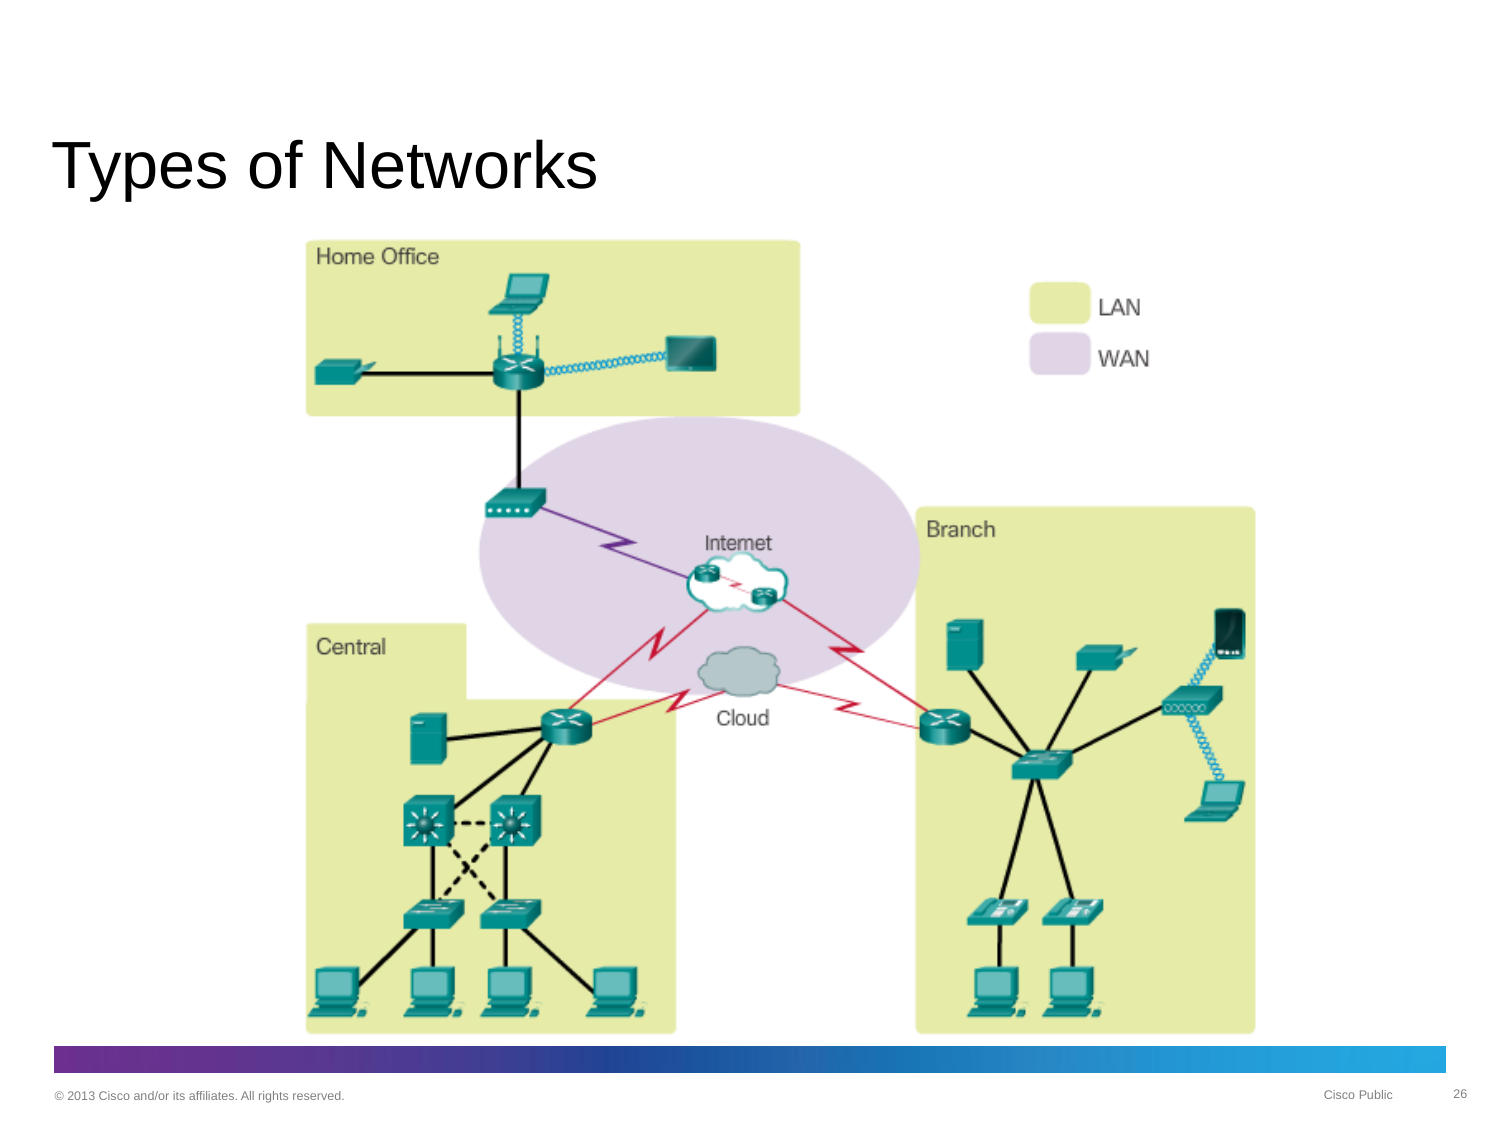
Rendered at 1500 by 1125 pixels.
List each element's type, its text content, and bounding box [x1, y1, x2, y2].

picture [54, 1046, 1446, 1073]
picture [298, 233, 1264, 1041]
title Types of Networks [37, 70, 1447, 209]
